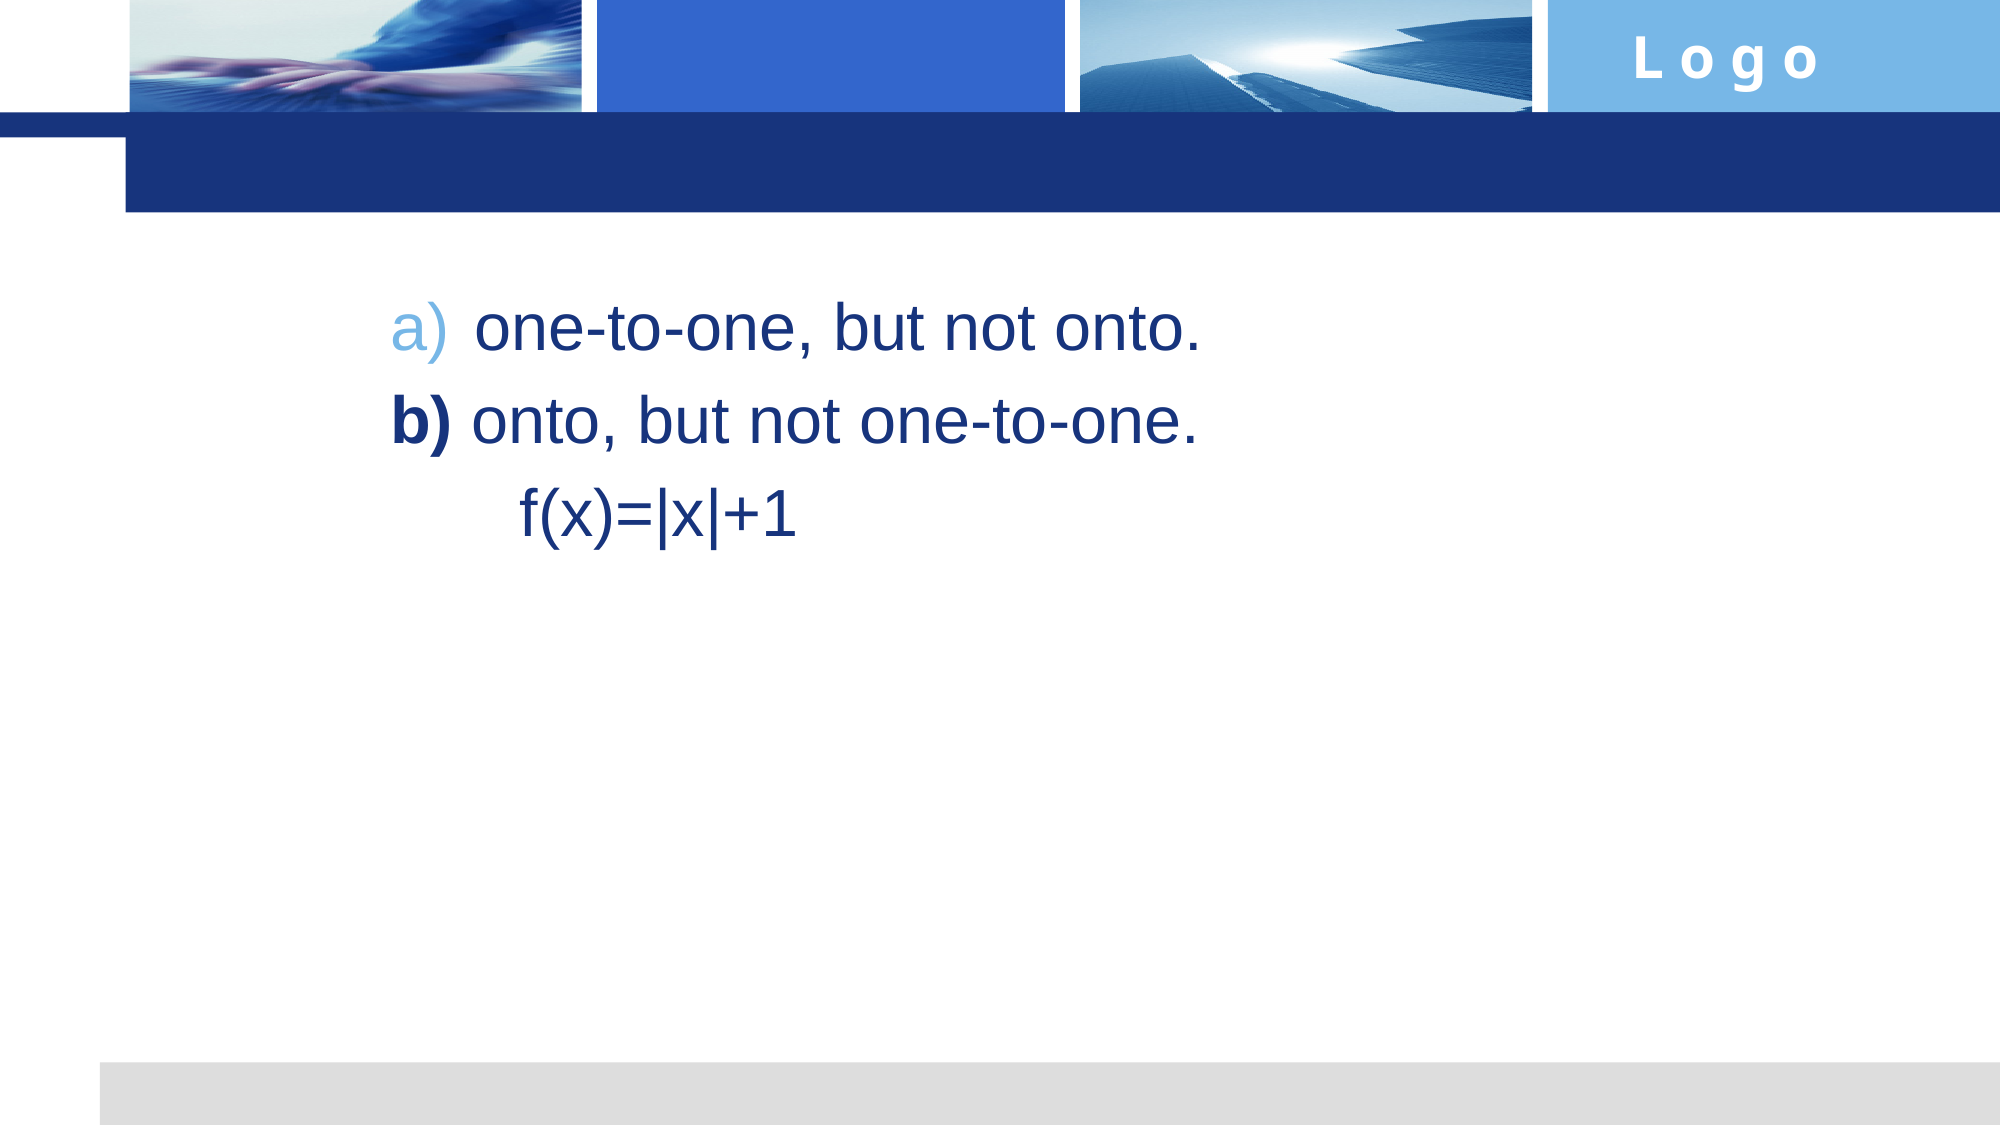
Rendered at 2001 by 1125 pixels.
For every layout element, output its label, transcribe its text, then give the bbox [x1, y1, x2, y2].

picture [1080, 0, 1533, 112]
list one-to-one, but not onto. b) onto, but not one-to-one. f(x)=|x|+1 [300, 212, 1738, 1012]
picture [129, 0, 582, 112]
